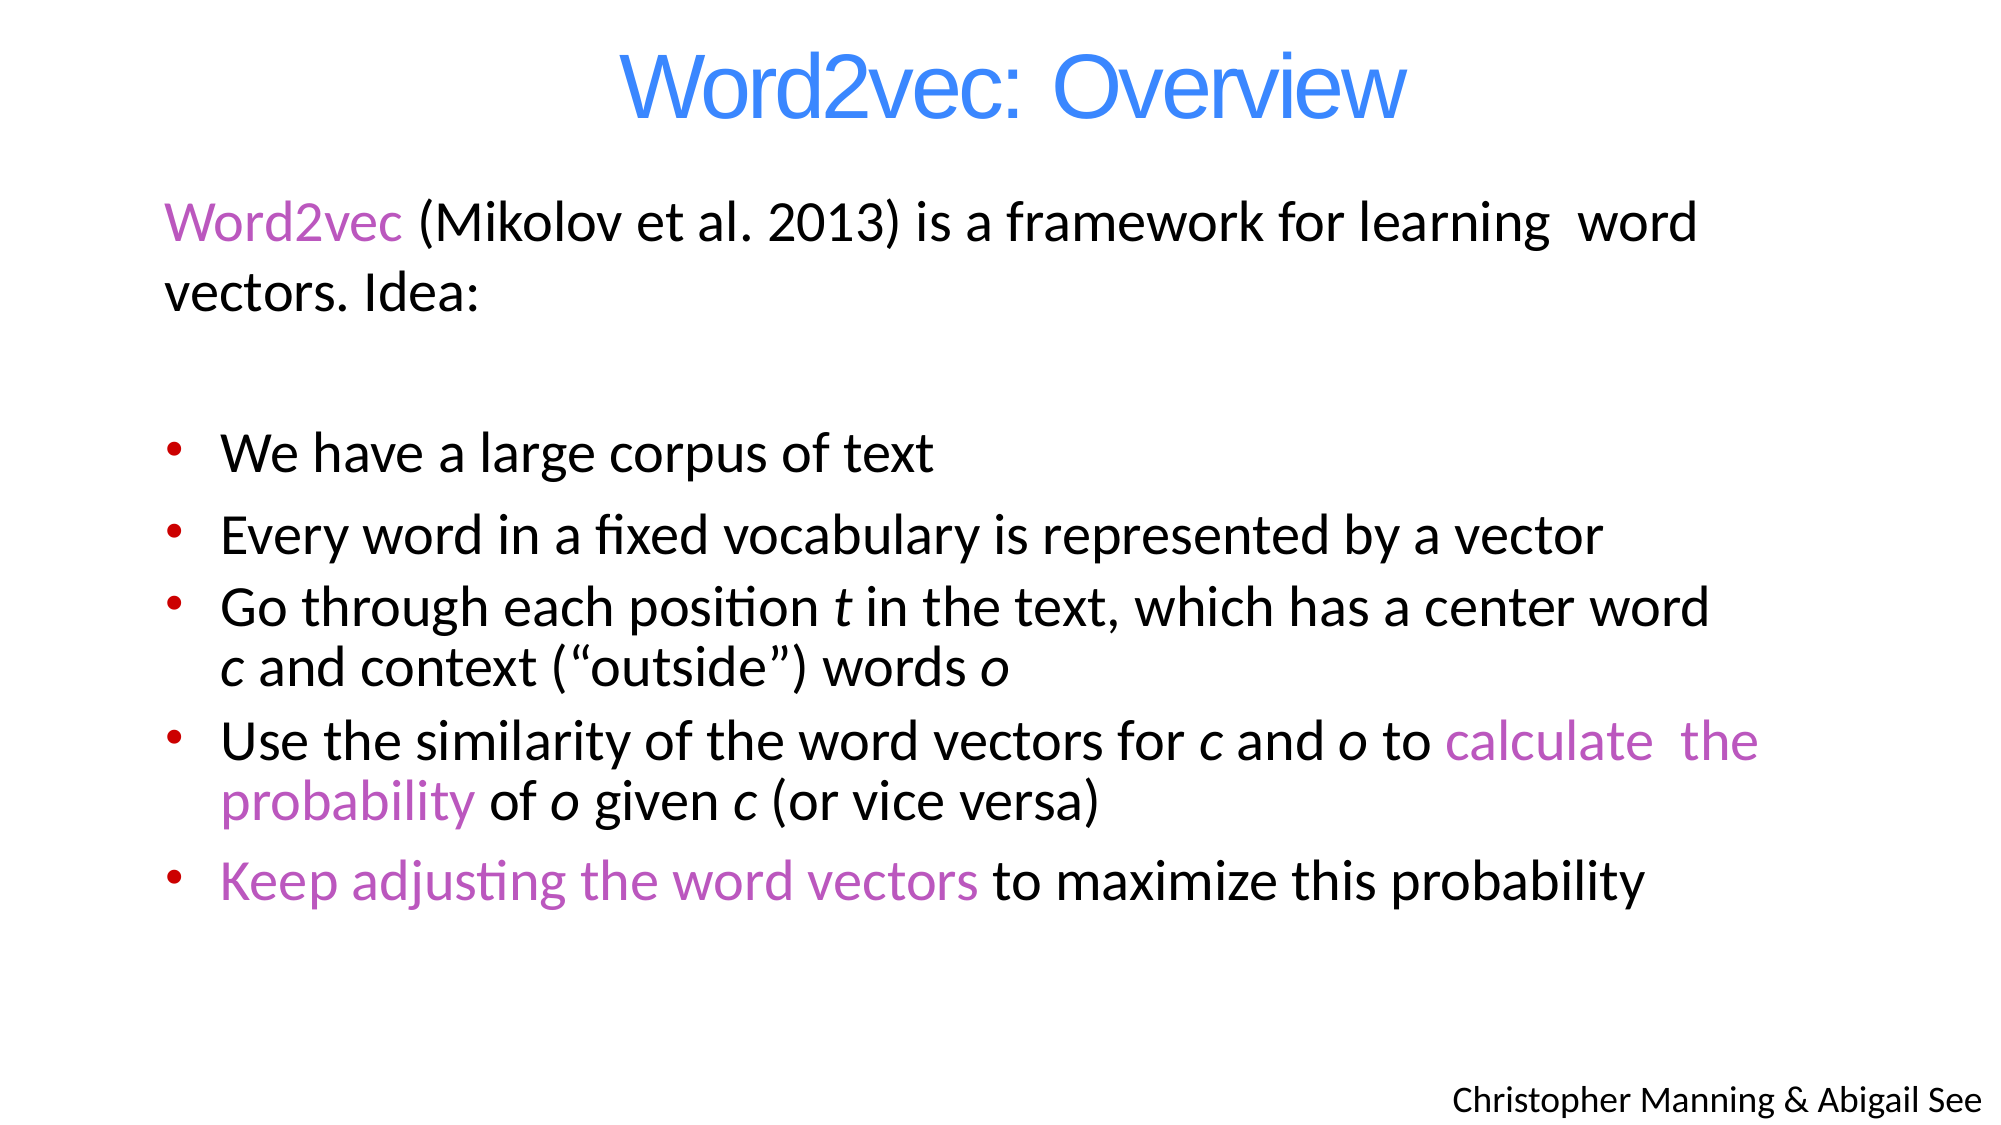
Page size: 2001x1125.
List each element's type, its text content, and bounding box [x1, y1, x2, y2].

title Word2vec: Overview [550, 24, 1475, 181]
text_box Christopher Manning & Abigail See [1435, 1090, 2000, 1121]
text_box Word2vec (Mikolov et al. 2013) is a framework for learning word vectors. Idea: We have a large corpus of text Every word in a fixed vocabulary is represented by a vector Go through each position t in the text, which has a center word c and context (“outside”) words o Use the similarity of the word vectors for c and o to calculate the probability of o given c (or vice versa) Keep adjusting the word vectors to maximize this probability [162, 181, 1863, 912]
